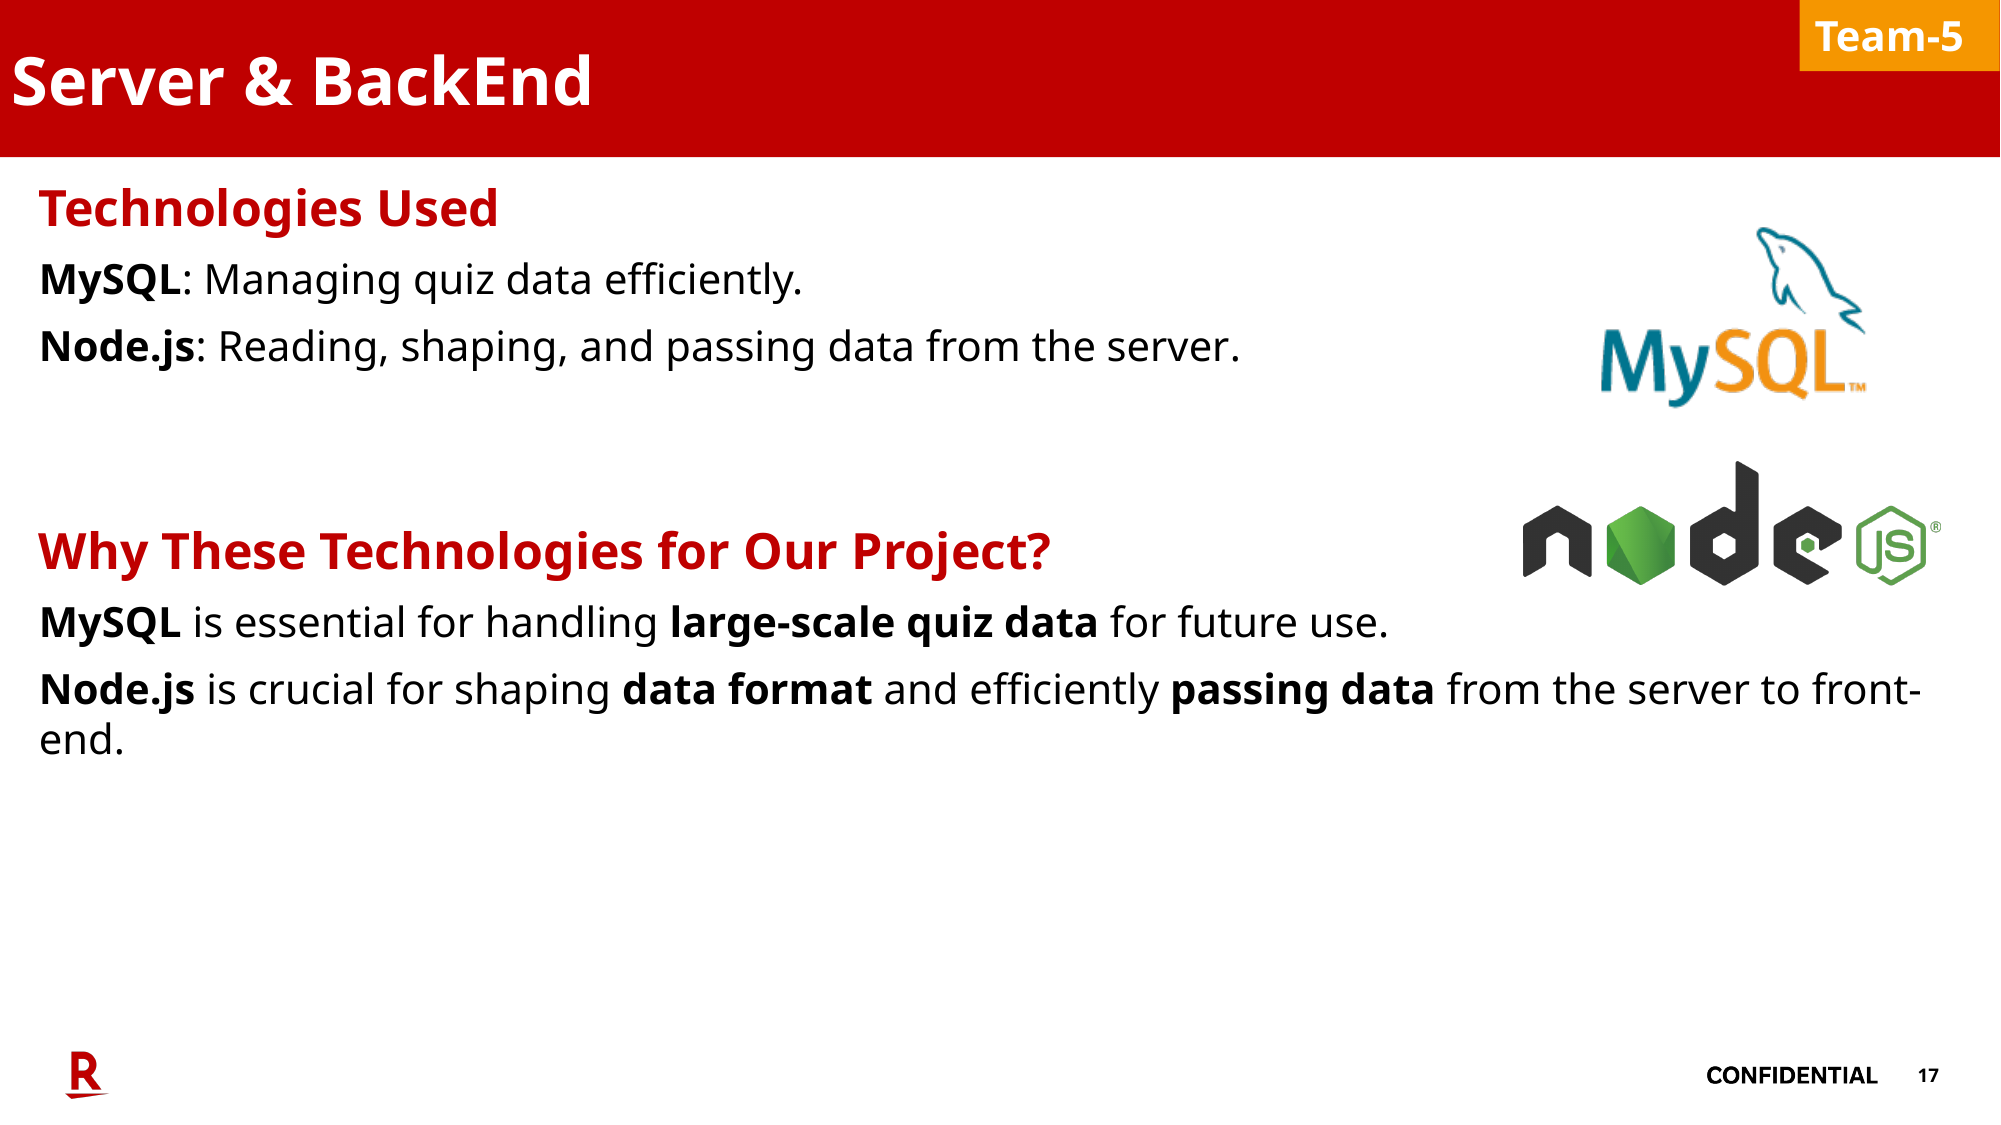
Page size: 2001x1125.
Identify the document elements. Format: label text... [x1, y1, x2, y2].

title Server & BackEnd [0, 0, 2000, 158]
picture [1523, 461, 1941, 587]
picture [1707, 1066, 1878, 1084]
list Technologies Used MySQL: Managing quiz data efficiently. Node.js: Reading, shaping, and passing data from the server. Why These Technologies for Our Project? MySQL is essential for handling large-scale quiz data for future use. Node.js is crucial for shaping data format and efficiently passing data from the server to front-end. [24, 168, 1945, 1036]
text_box Team-5 [1798, 0, 2000, 72]
picture [1594, 223, 1870, 410]
